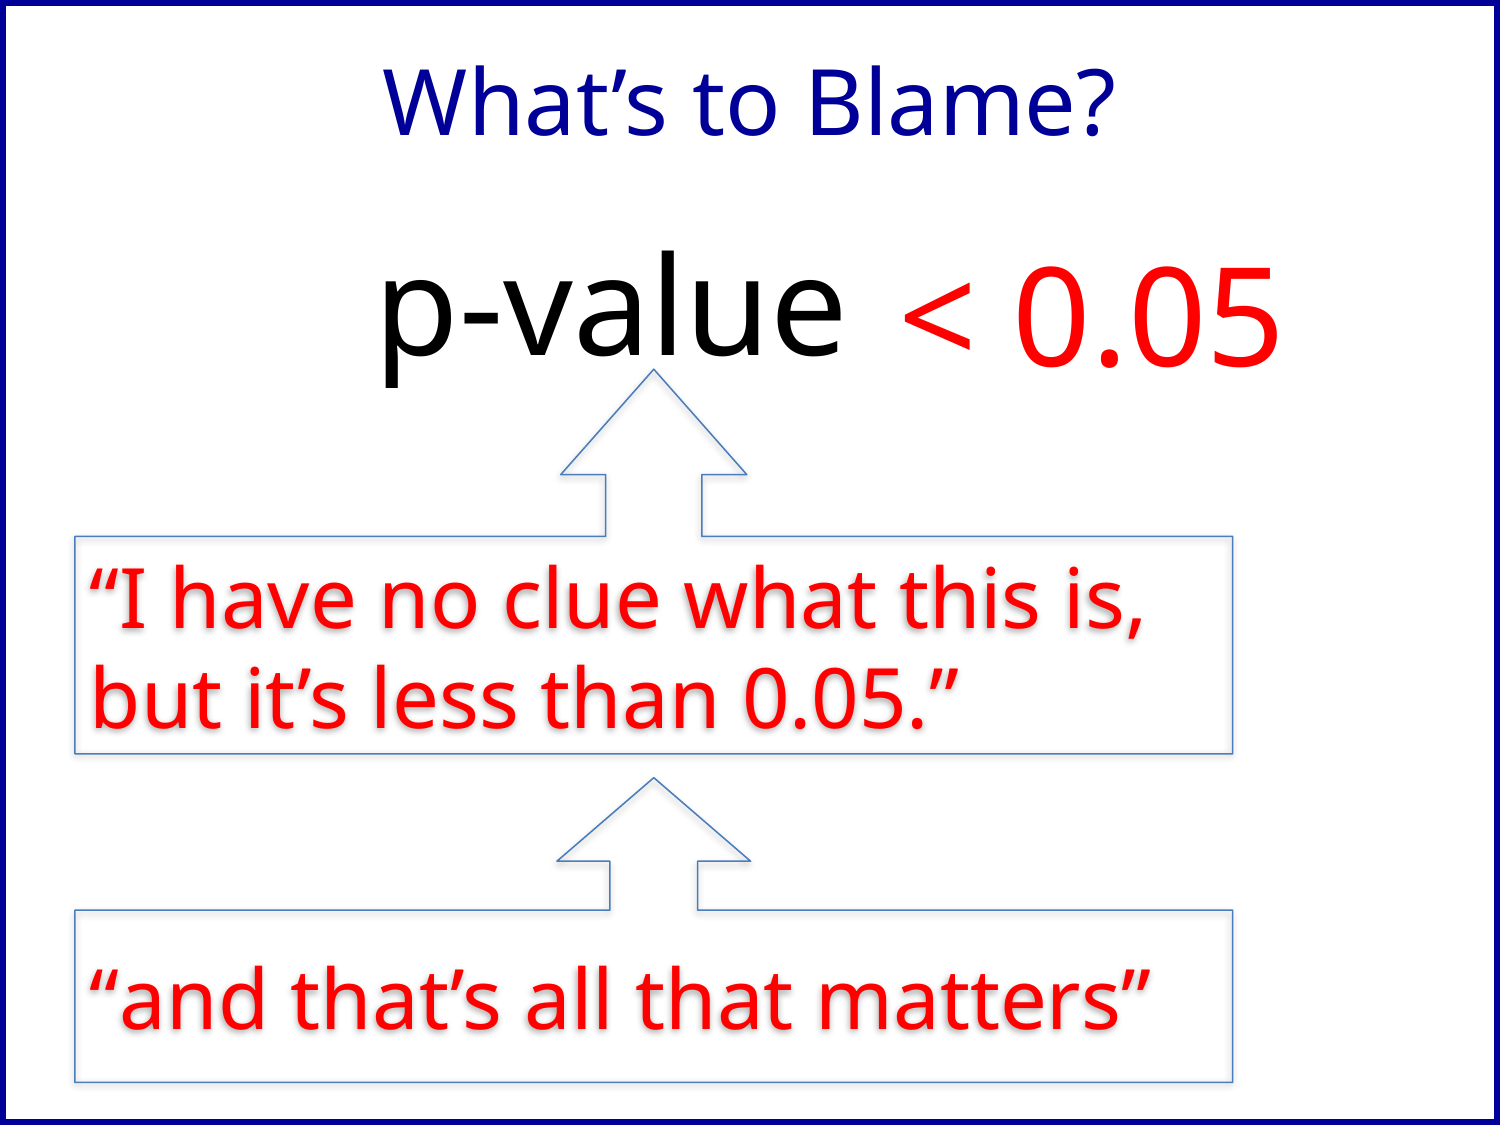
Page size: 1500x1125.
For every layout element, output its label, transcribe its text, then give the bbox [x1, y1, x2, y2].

title What’s to Blame? [75, 5, 1425, 193]
text_box “I have no clue what this is, but it’s less than 0.05.” [74, 368, 1234, 755]
text_box “and that’s all that matters” [74, 777, 1234, 1084]
list p-value [359, 210, 1184, 528]
text_box < 0.05 [883, 221, 1397, 493]
